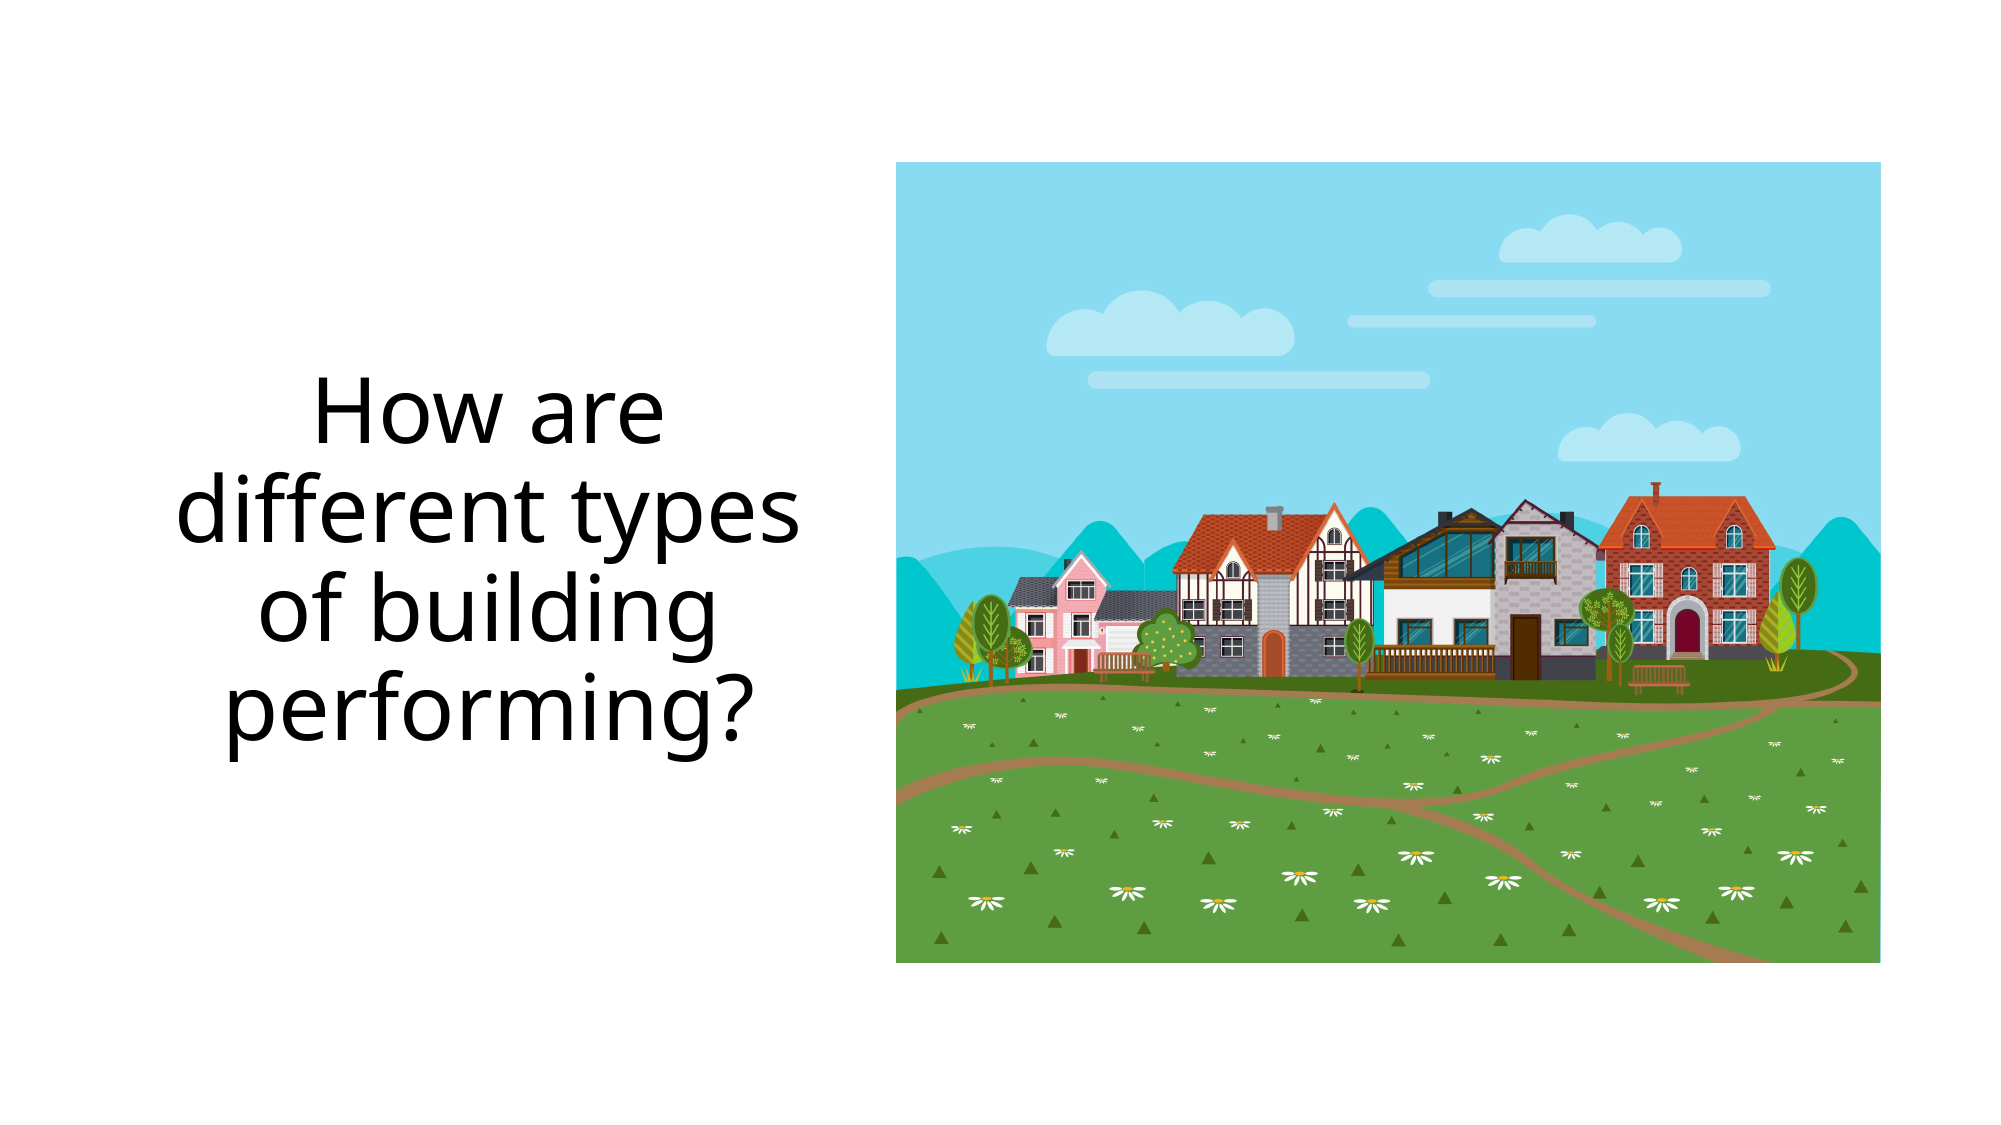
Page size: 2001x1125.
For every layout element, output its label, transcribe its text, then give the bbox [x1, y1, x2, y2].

title How are different types of building performing? [118, 190, 859, 935]
picture [896, 161, 1882, 964]
